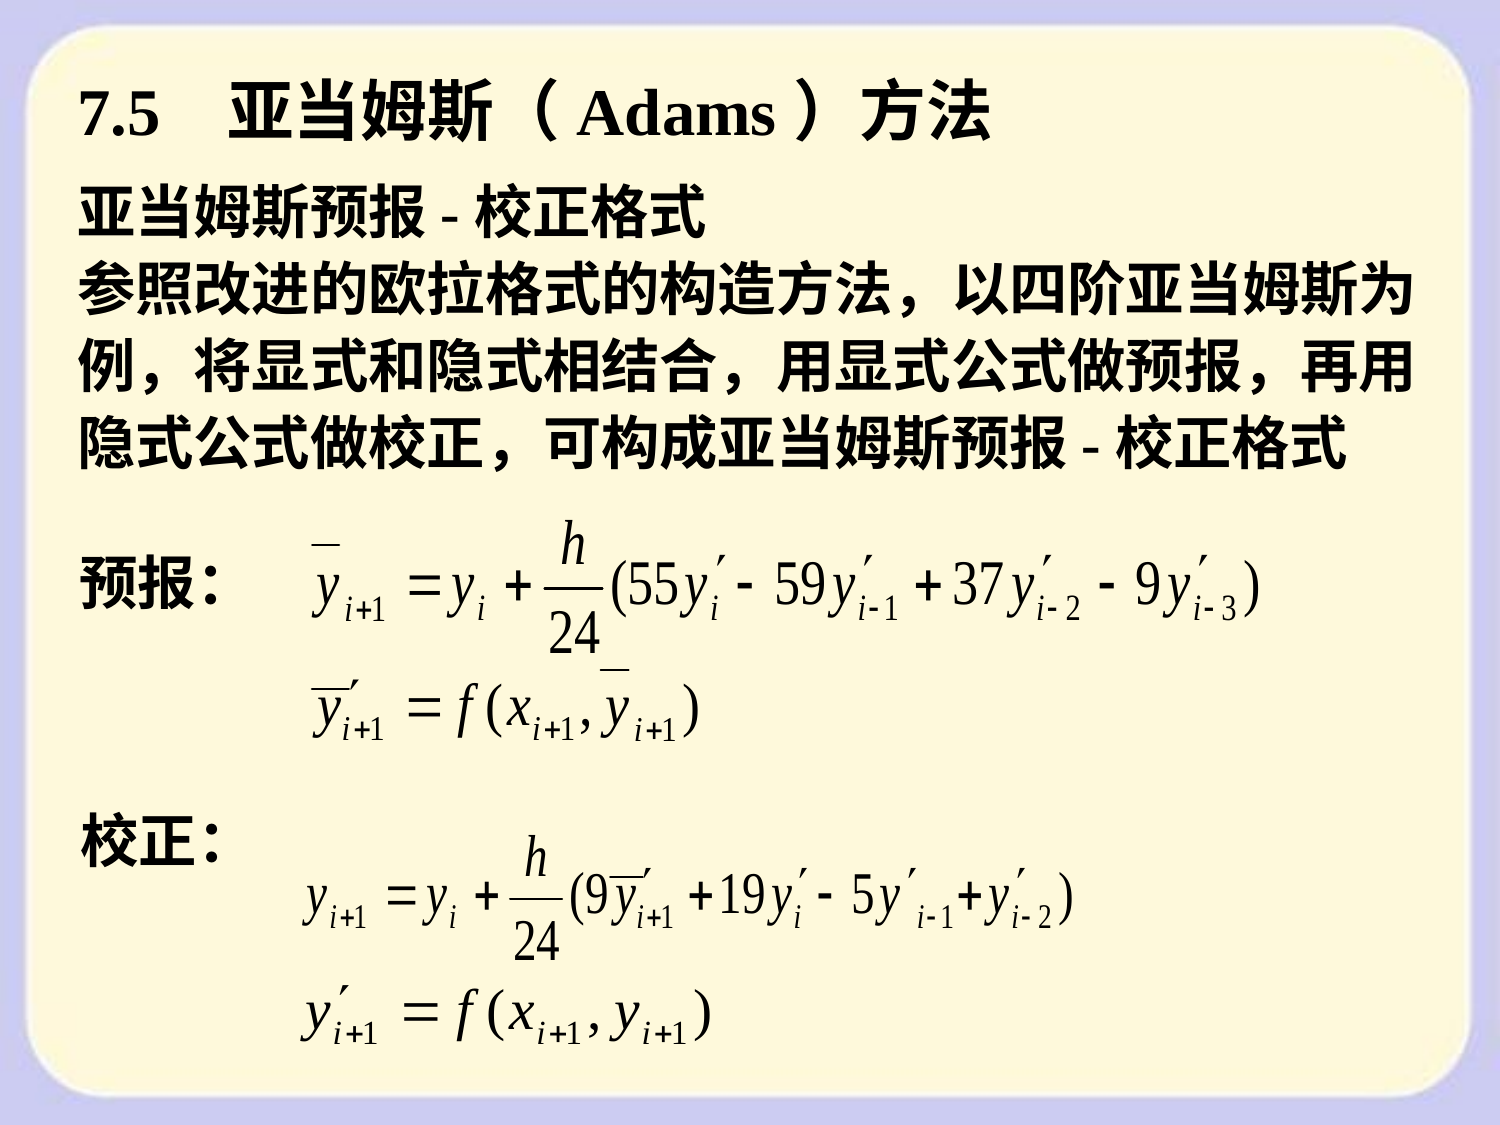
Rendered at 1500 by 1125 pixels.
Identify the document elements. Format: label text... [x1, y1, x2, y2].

text_box 7.5 亚当姆斯（Adams）方法 [62, 37, 1425, 160]
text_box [294, 819, 1082, 974]
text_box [303, 503, 1272, 669]
text_box 校正： [65, 796, 291, 881]
text_box 亚当姆斯预报-校正格式 参照改进的欧拉格式的构造方法，以四阶亚当姆斯为例，将显式和隐式相结合，用显式公式做预报，再用隐式公式做校正，可构成亚当姆斯预报-校正格式 [62, 160, 1471, 484]
text_box 预报： [64, 538, 280, 624]
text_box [290, 971, 723, 1059]
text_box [302, 655, 712, 756]
picture [0, 0, 1500, 1125]
